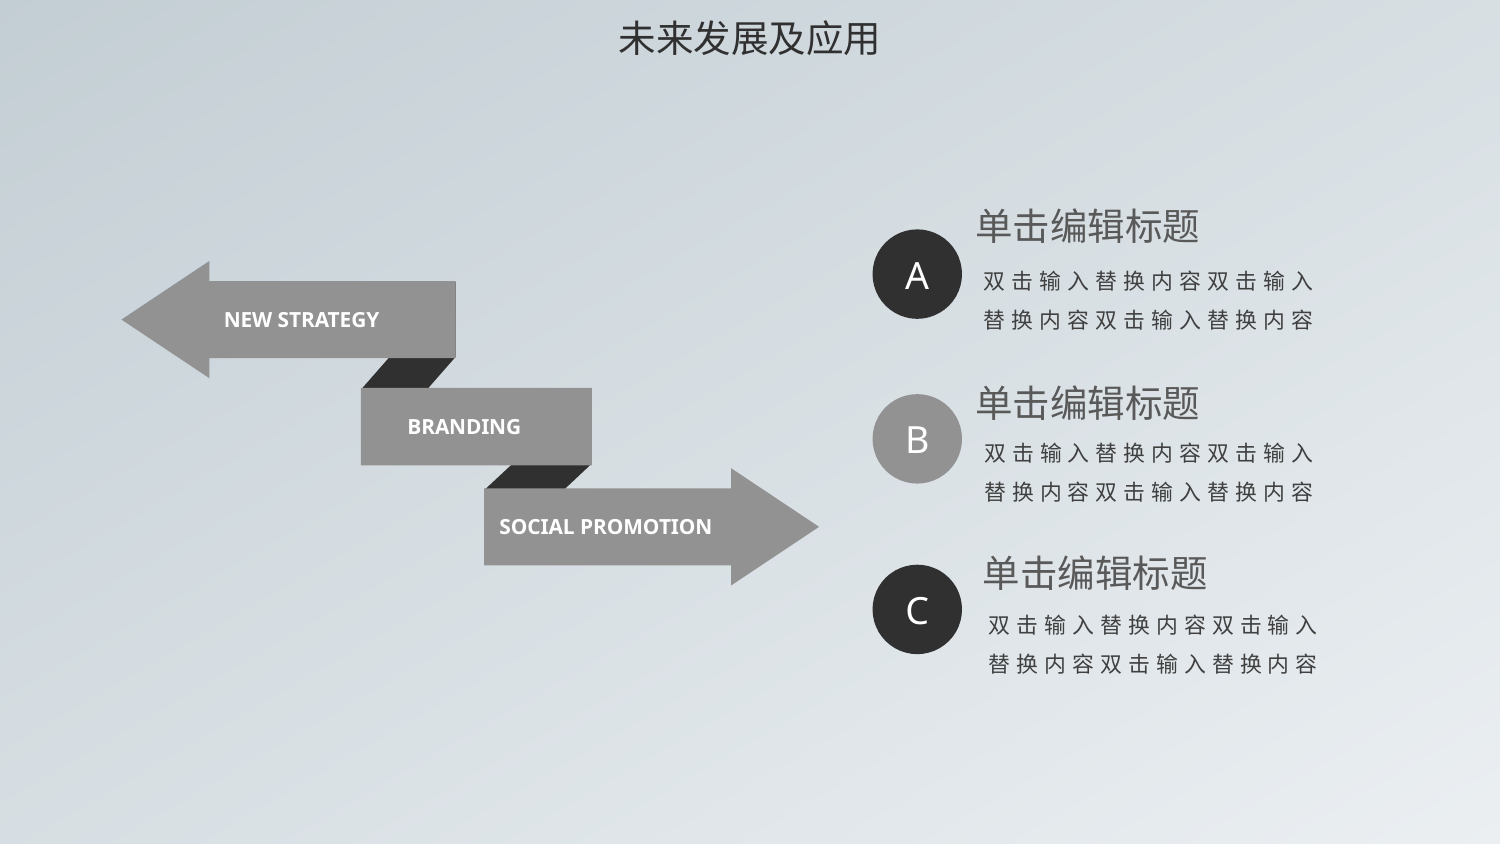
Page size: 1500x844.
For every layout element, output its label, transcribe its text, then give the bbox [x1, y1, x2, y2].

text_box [121, 260, 820, 586]
text_box B [870, 392, 965, 486]
text_box 未来发展及应用 [554, 9, 946, 66]
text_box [974, 202, 1338, 331]
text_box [981, 549, 1343, 675]
text_box A [870, 227, 965, 321]
text_box C [870, 562, 965, 657]
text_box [974, 379, 1339, 503]
